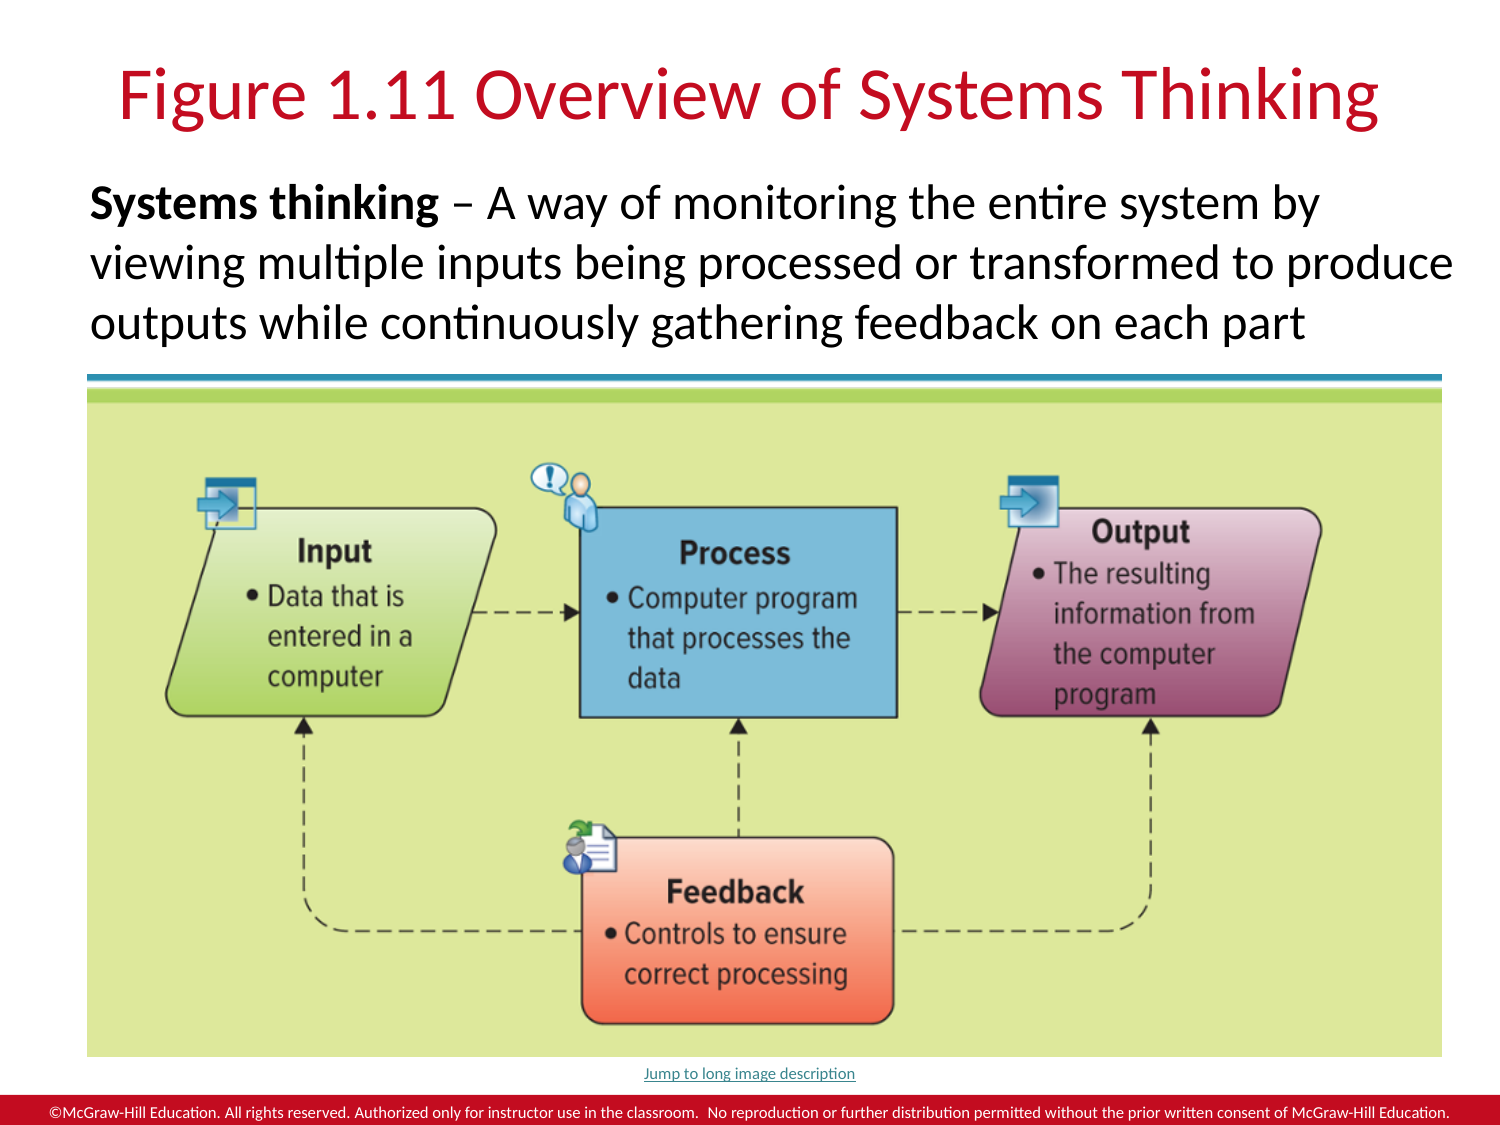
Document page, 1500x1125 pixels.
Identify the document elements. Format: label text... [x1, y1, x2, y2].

title Figure 1.11 Overview of Systems Thinking [0, 37, 1500, 138]
list Systems thinking – A way of monitoring the entire system by viewing multiple inputs being processed or transformed to produce outputs while continuously gathering feedback on each part [75, 162, 1475, 538]
list Jump to long image description [568, 1066, 932, 1092]
picture [87, 374, 1443, 1057]
